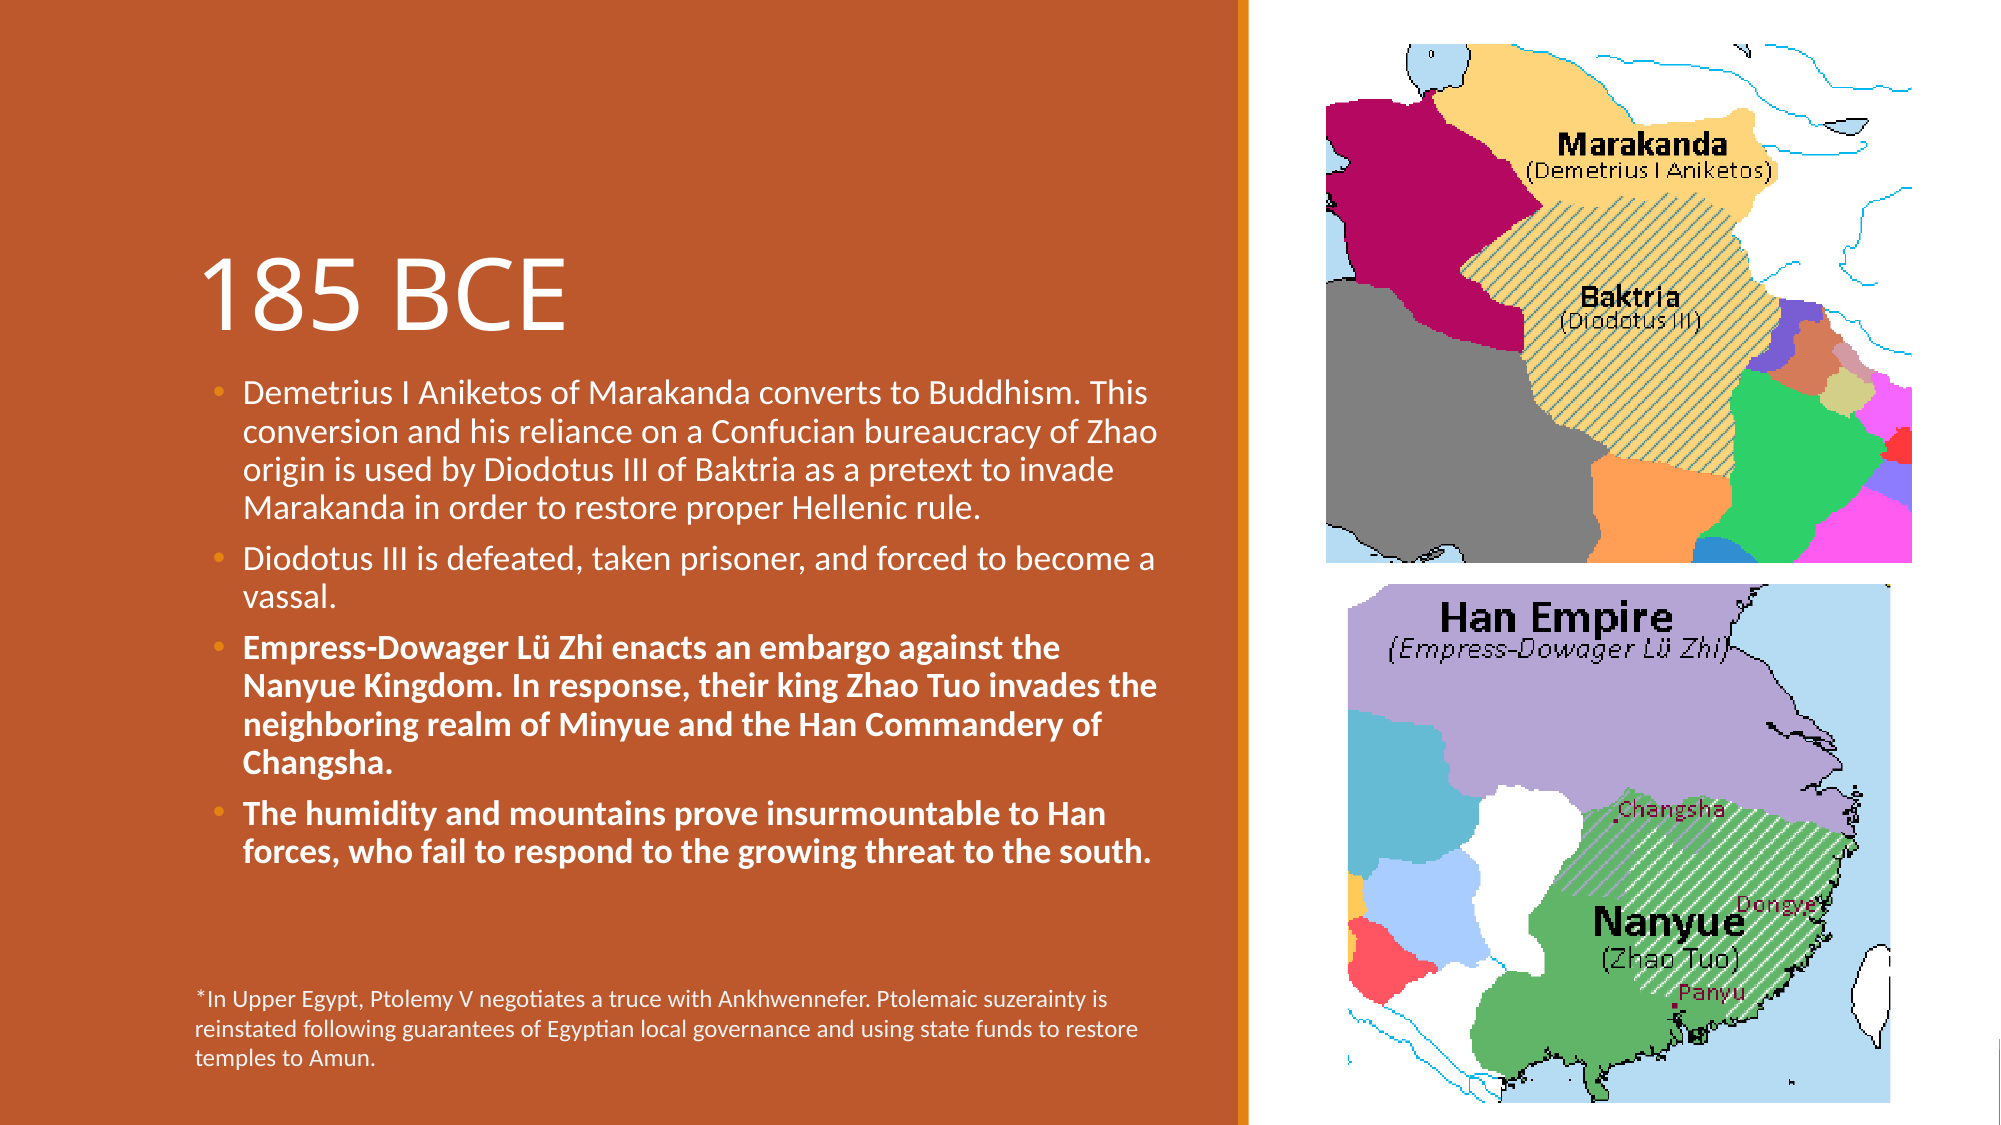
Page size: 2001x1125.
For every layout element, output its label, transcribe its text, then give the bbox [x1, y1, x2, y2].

title 185 BCE [180, 84, 1161, 359]
text_box *In Upper Egypt, Ptolemy V negotiates a truce with Ankhwennefer. Ptolemaic suzerainty is reinstated following guarantees of Egyptian local governance and using state funds to restore temples to Amun. [180, 974, 1161, 1080]
picture [1347, 584, 1891, 1104]
text_box [0, 0, 1237, 1125]
picture [1347, 1011, 1481, 1104]
text_box [1250, 0, 2000, 1125]
text_box [1237, 0, 1250, 1125]
list Demetrius I Aniketos of Marakanda converts to Buddhism. This conversion and his reliance on a Confucian bureaucracy of Zhao origin is used by Diodotus III of Baktria as a pretext to invade Marakanda in order to restore proper Hellenic rule. Diodotus III is defeated, taken prisoner, and forced to become a vassal. Empress-Dowager Lü Zhi enacts an embargo against the Nanyue Kingdom. In response, their king Zhao Tuo invades the neighboring realm of Minyue and the Han Commandery of Changsha. The humidity and mountains prove insurmountable to Han forces, who fail to respond to the growing threat to the south. [180, 366, 1161, 966]
picture [1325, 44, 1913, 563]
